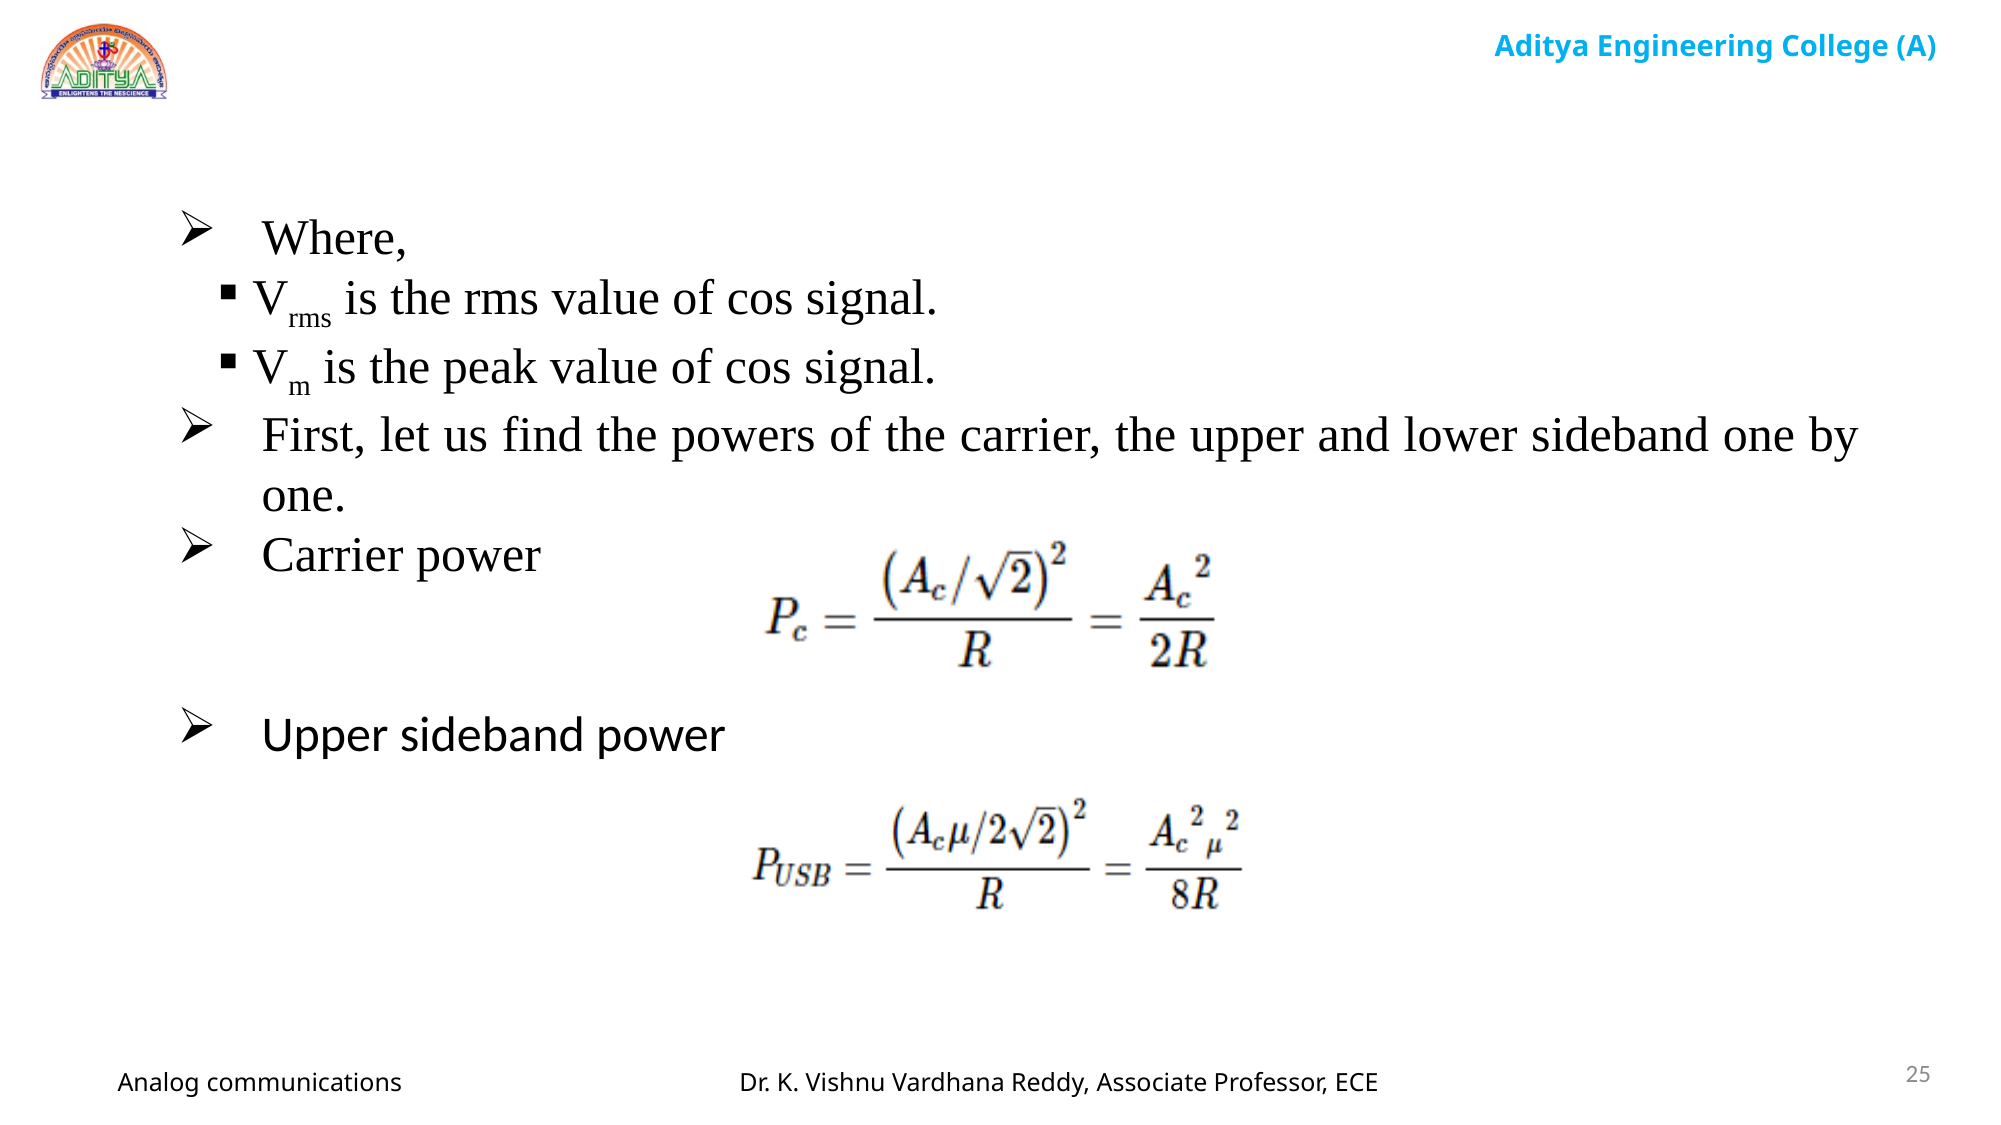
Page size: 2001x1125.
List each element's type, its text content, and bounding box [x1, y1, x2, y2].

text_box Aditya Engineering College (A) [1479, 19, 1952, 70]
picture [724, 774, 1275, 950]
slide_number 25 [1496, 1042, 1947, 1103]
picture [39, 23, 168, 100]
text_box Where, Vrms is the rms value of cos signal. Vm is the peak value of cos signal. First, let us find the powers of the carrier, the upper and lower sideband one by one. Carrier power Upper sideband power [162, 137, 1875, 1069]
picture [737, 524, 1250, 688]
footer Analog communications Dr. K. Vishnu Vardhana Reddy, Associate Professor, ECE [85, 1042, 1413, 1125]
